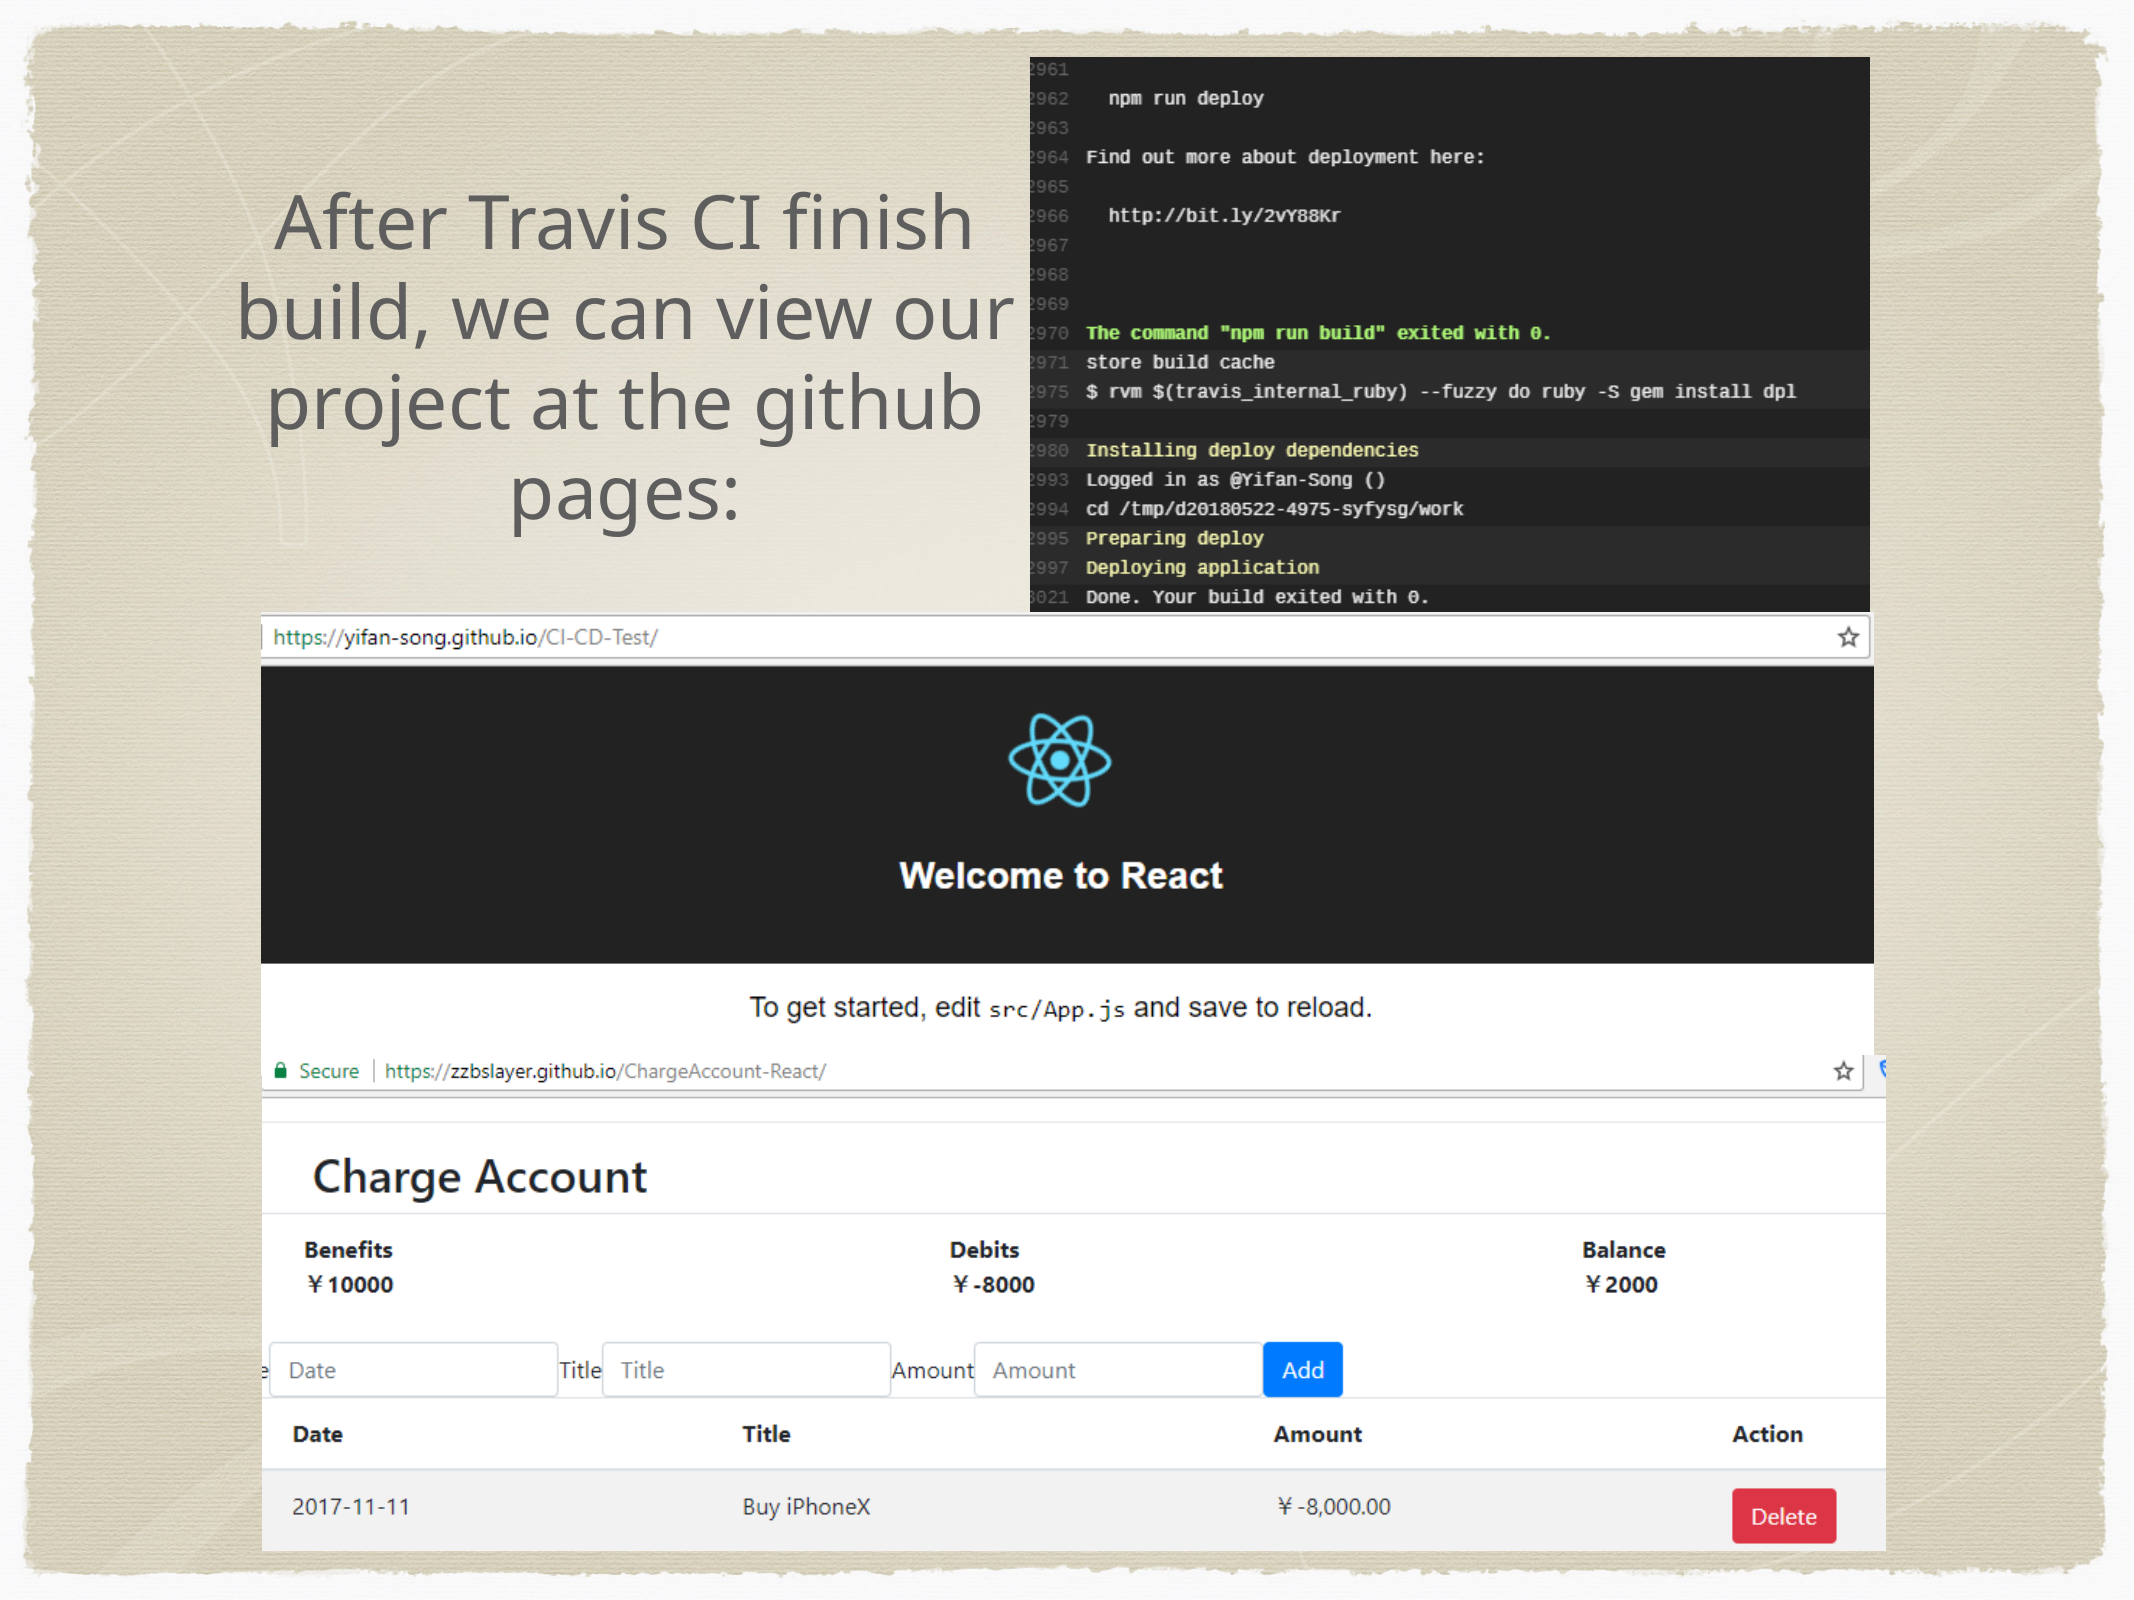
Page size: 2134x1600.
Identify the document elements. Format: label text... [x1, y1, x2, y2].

text_box After Travis CI finish build, we can view our project at the github pages: [196, 165, 1029, 543]
picture [0, 0, 2134, 1600]
